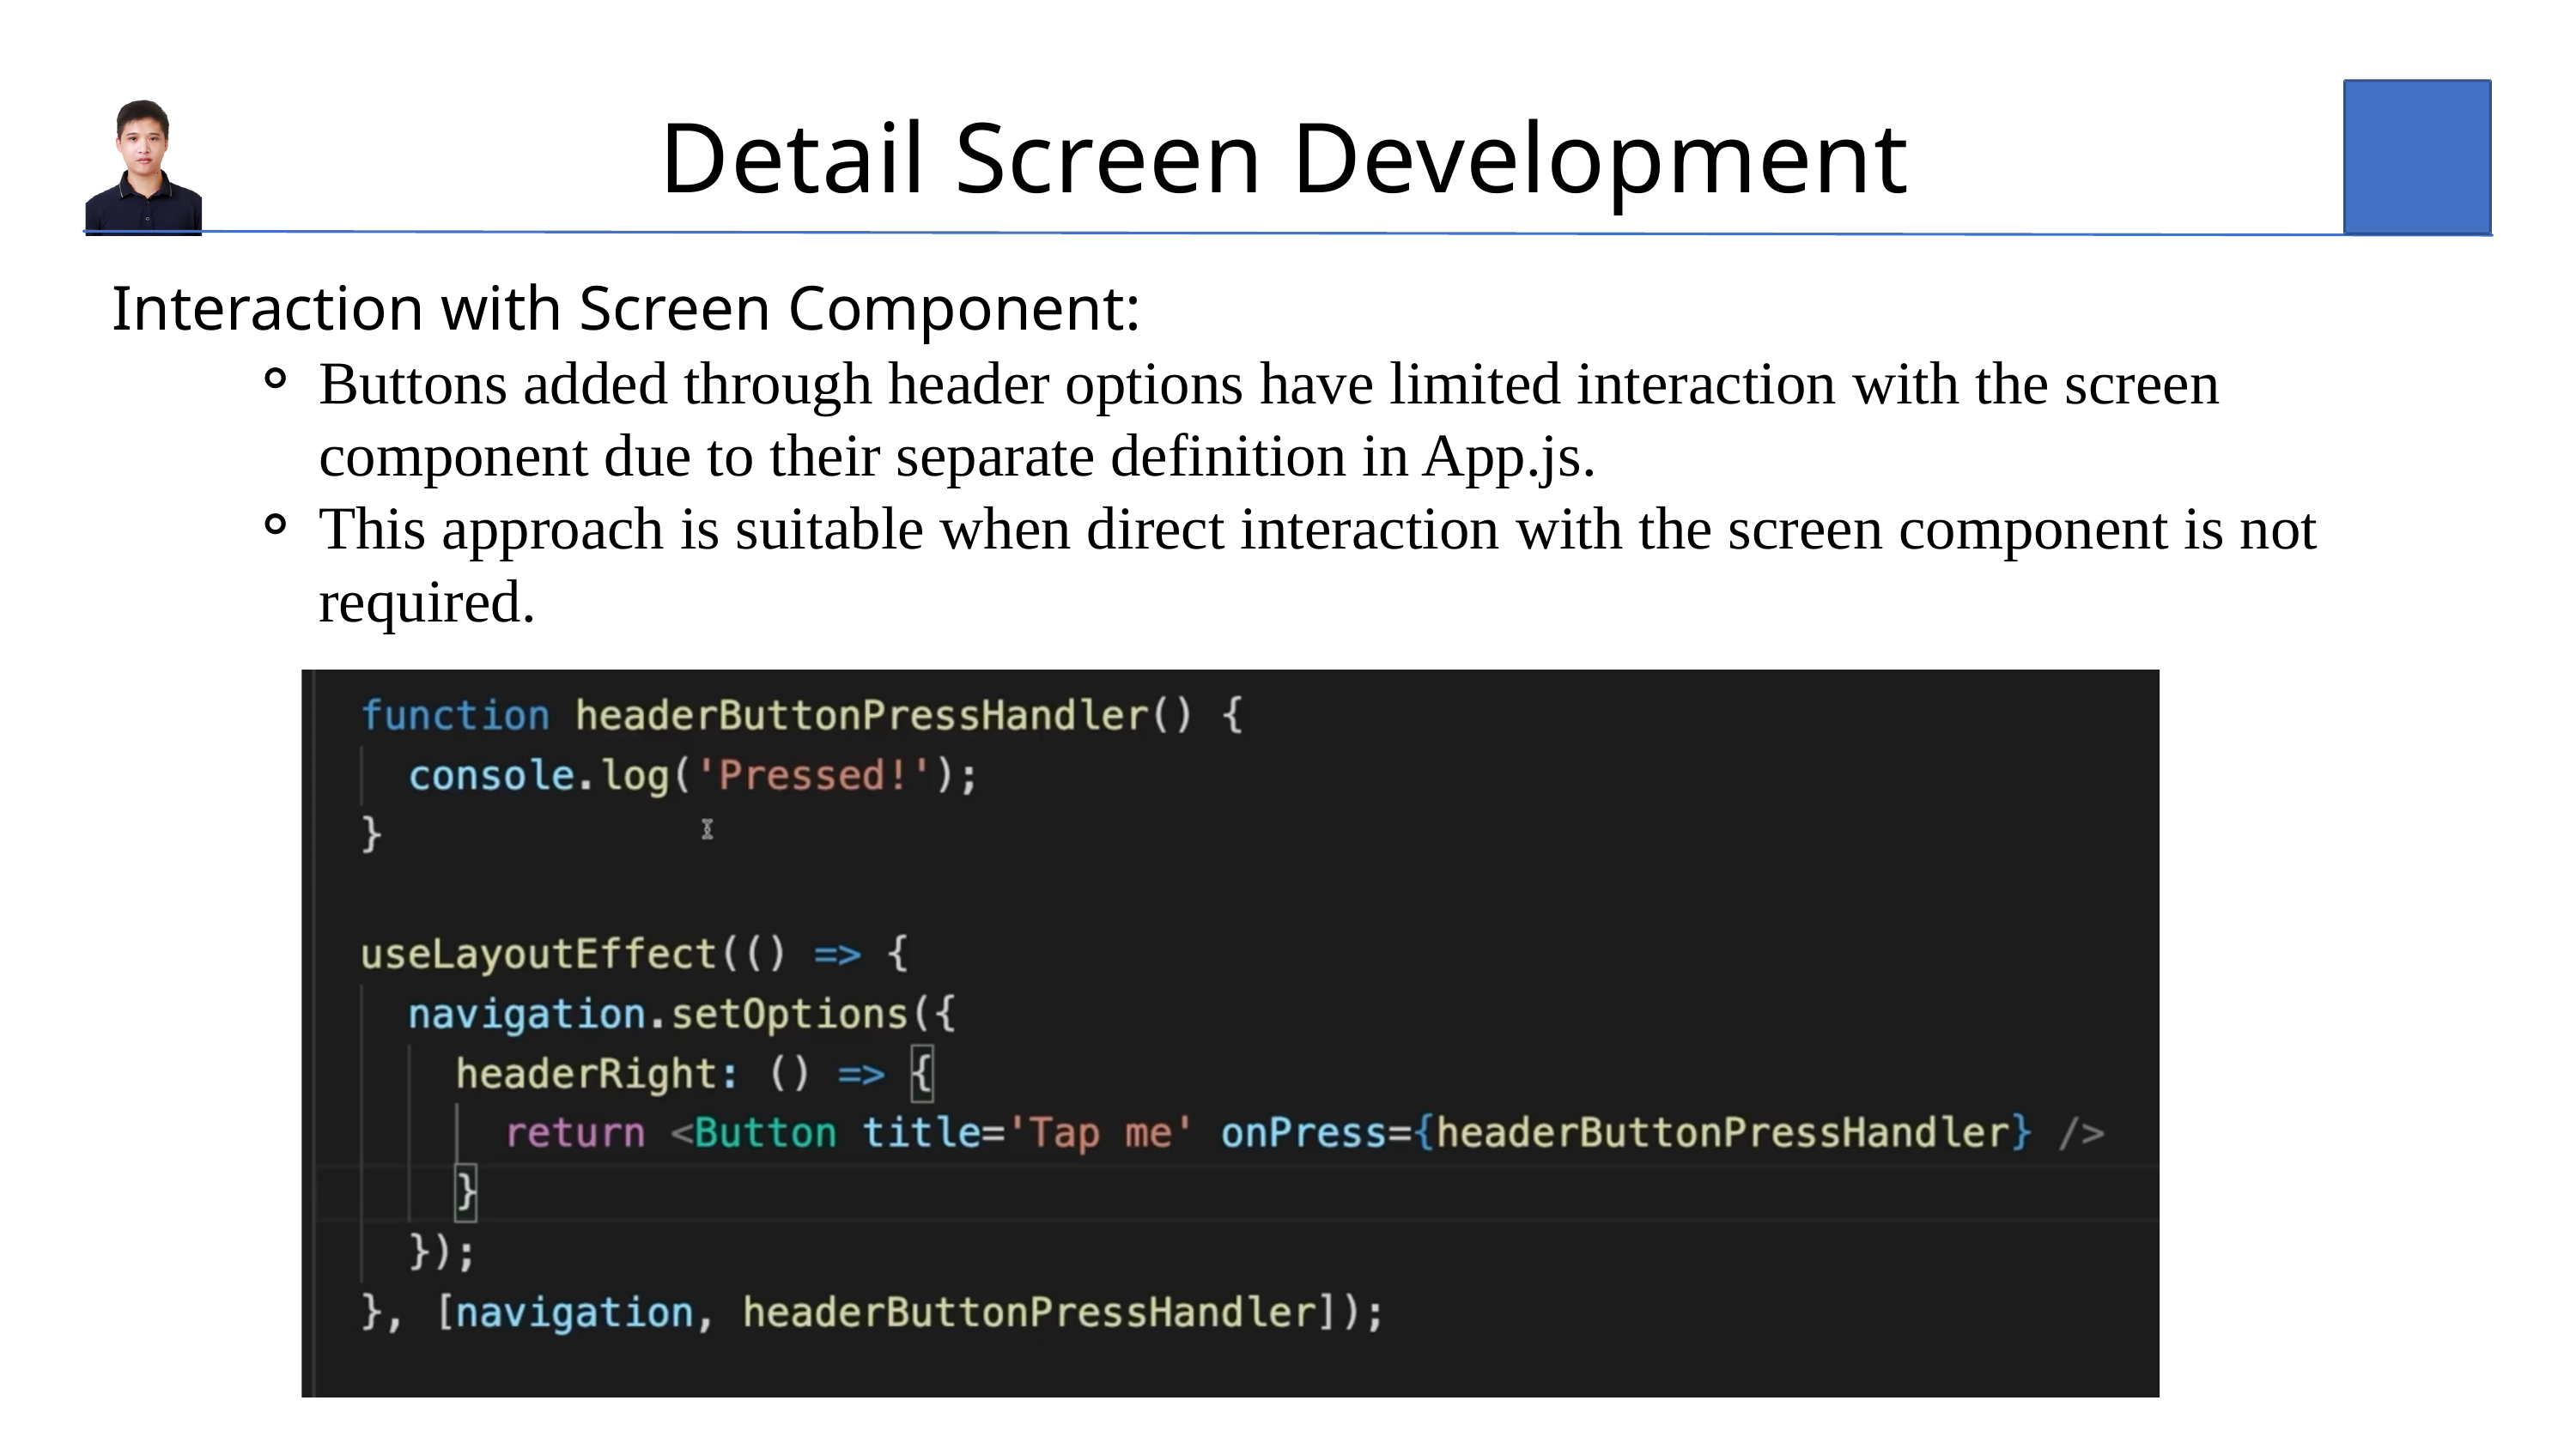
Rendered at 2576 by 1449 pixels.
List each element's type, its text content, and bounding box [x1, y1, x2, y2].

text_box Detail Screen Development [240, 96, 2330, 213]
text_box Interaction with Screen Component: Buttons added through header options have limited interaction with the screen component due to their separate definition in App.js. This approach is suitable when direct interaction with the screen component is not required. [112, 270, 2492, 707]
text_box [85, 232, 203, 236]
text_box [301, 707, 2160, 1397]
text_box [85, 80, 203, 231]
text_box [2342, 79, 2493, 235]
